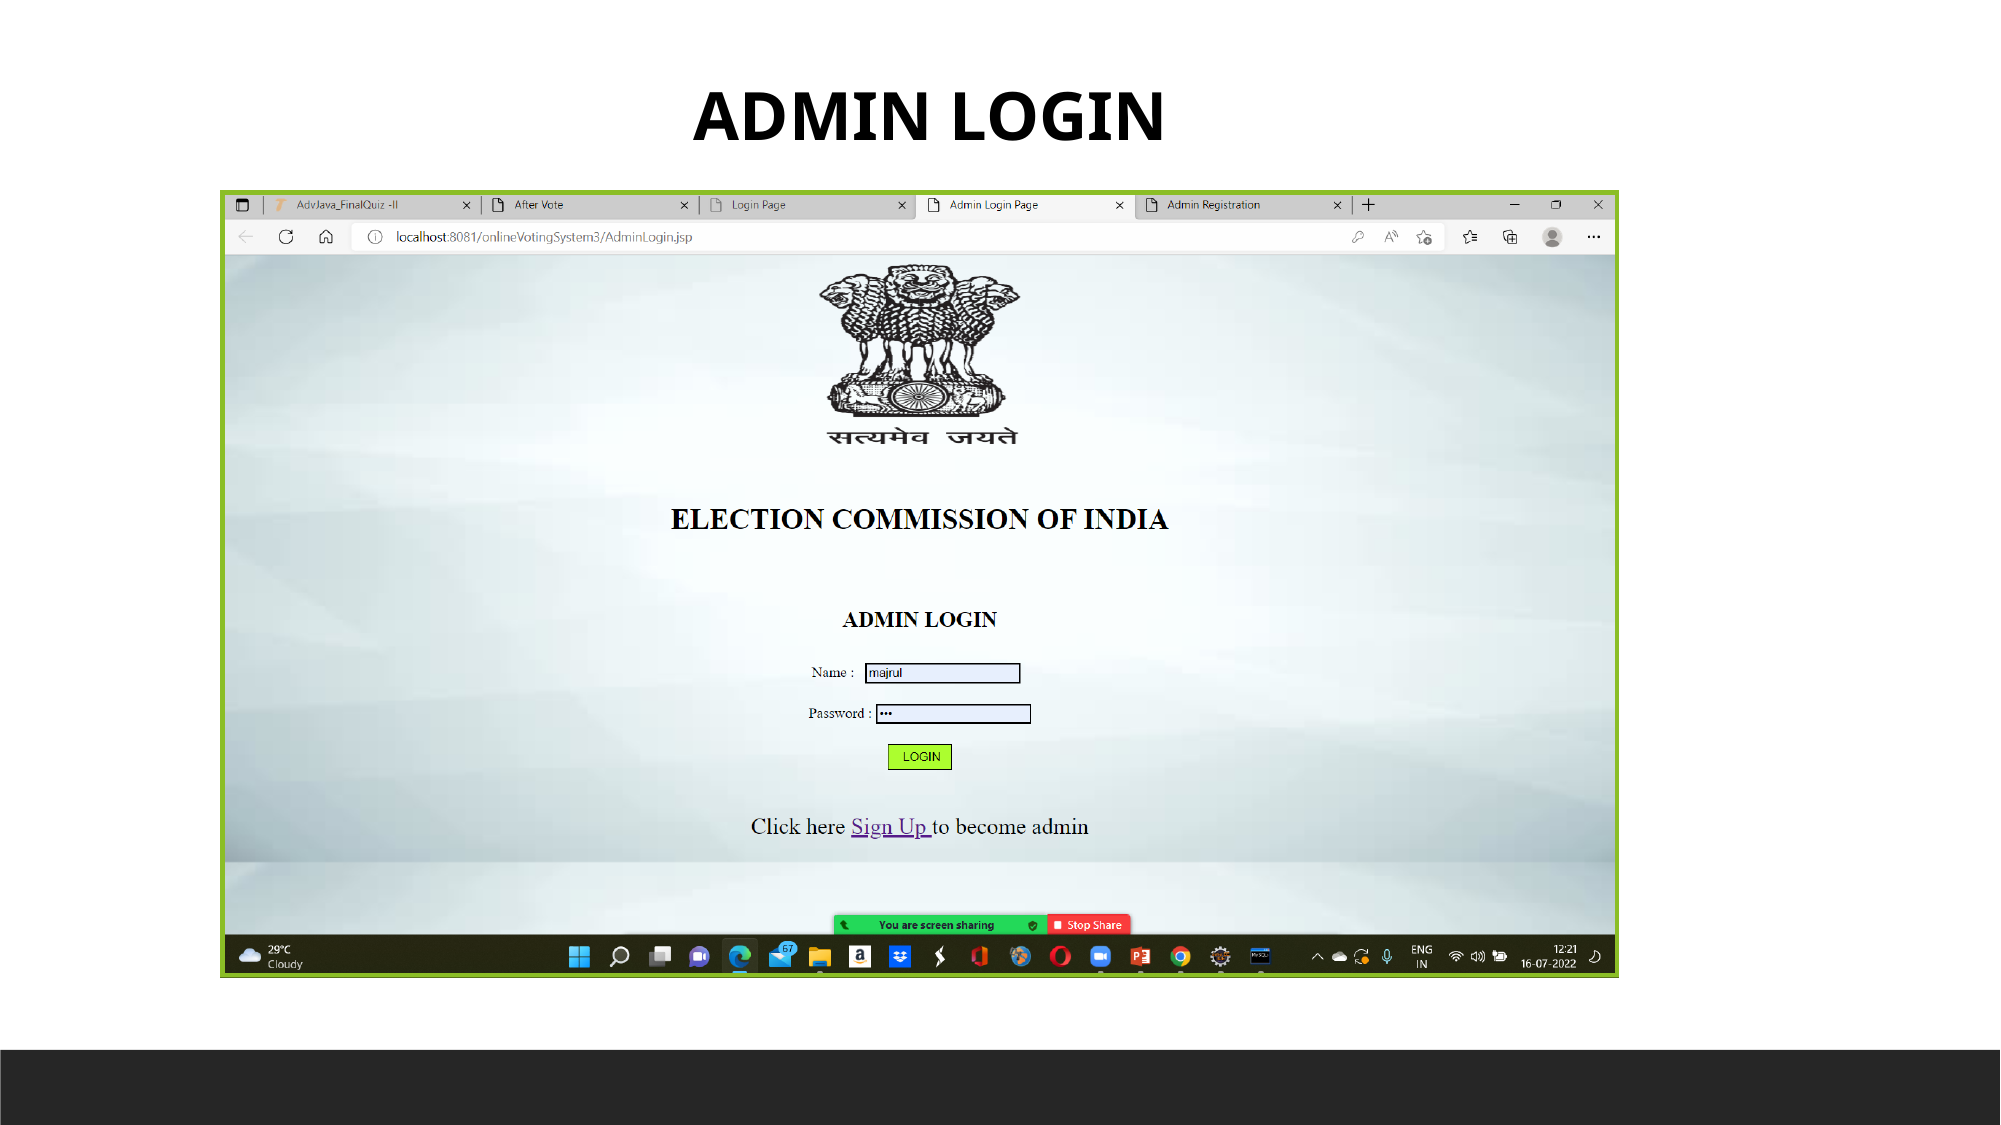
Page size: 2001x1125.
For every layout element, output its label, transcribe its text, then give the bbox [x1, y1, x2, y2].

picture [220, 190, 1620, 978]
text_box ADMIN LOGIN [679, 66, 1810, 162]
